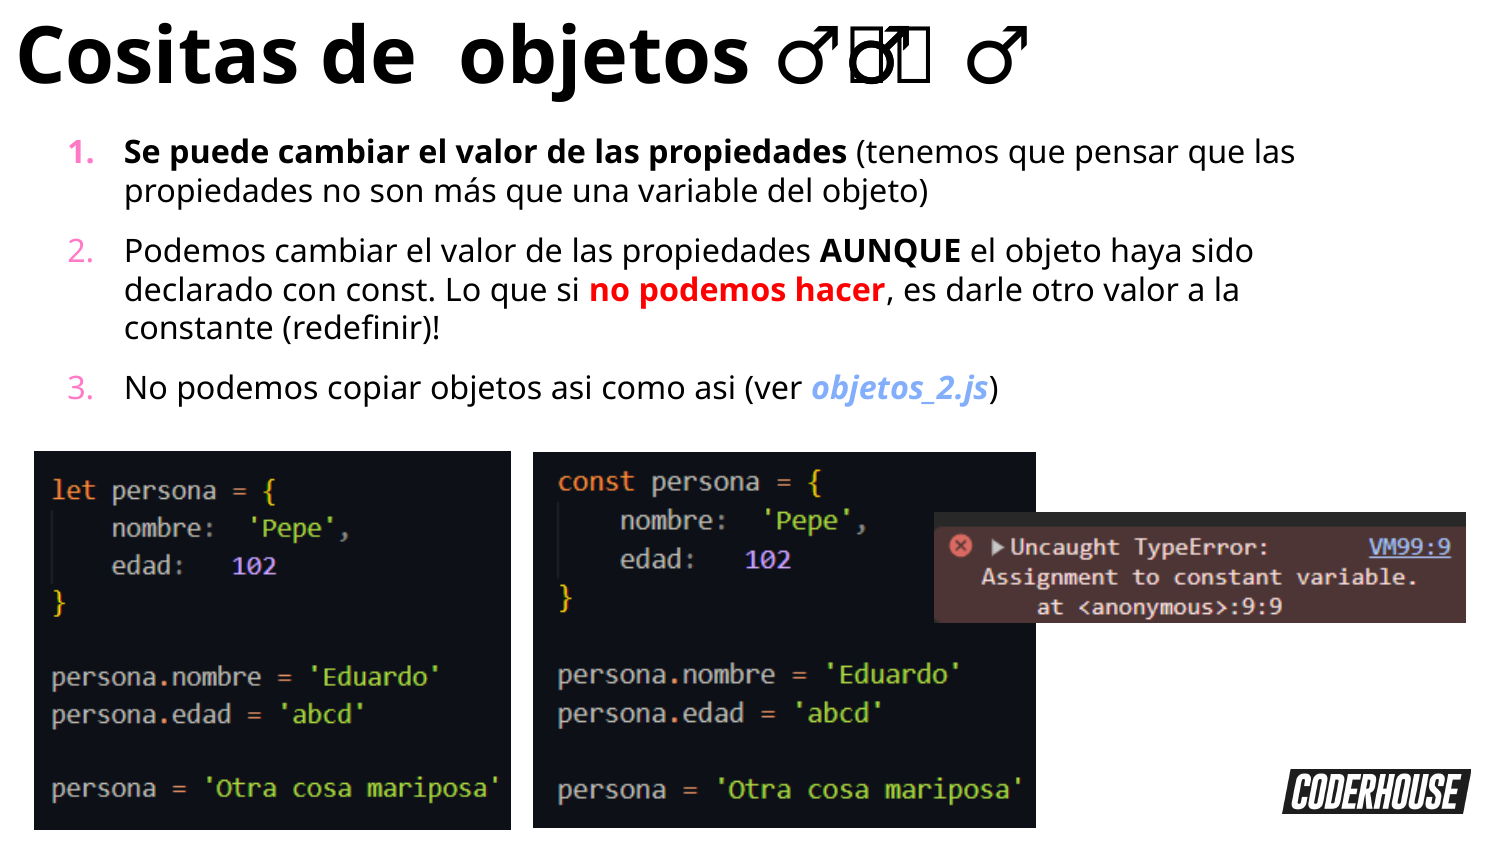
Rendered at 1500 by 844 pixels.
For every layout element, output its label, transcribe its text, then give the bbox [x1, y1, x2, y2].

text_box Se puede cambiar el valor de las propiedades (tenemos que pensar que las propiedades no son más que una variable del objeto) Podemos cambiar el valor de las propiedades AUNQUE el objeto haya sido declarado con const. Lo que si no podemos hacer, es darle otro valor a la constante (redefinir)! No podemos copiar objetos asi como asi (ver objetos_2.js) [34, 116, 1378, 421]
text_box Cositas de objetos 🤷‍♂️🤷‍♂️ [0, 0, 1344, 116]
picture [33, 450, 511, 830]
picture [1281, 769, 1471, 814]
picture [533, 452, 1466, 828]
